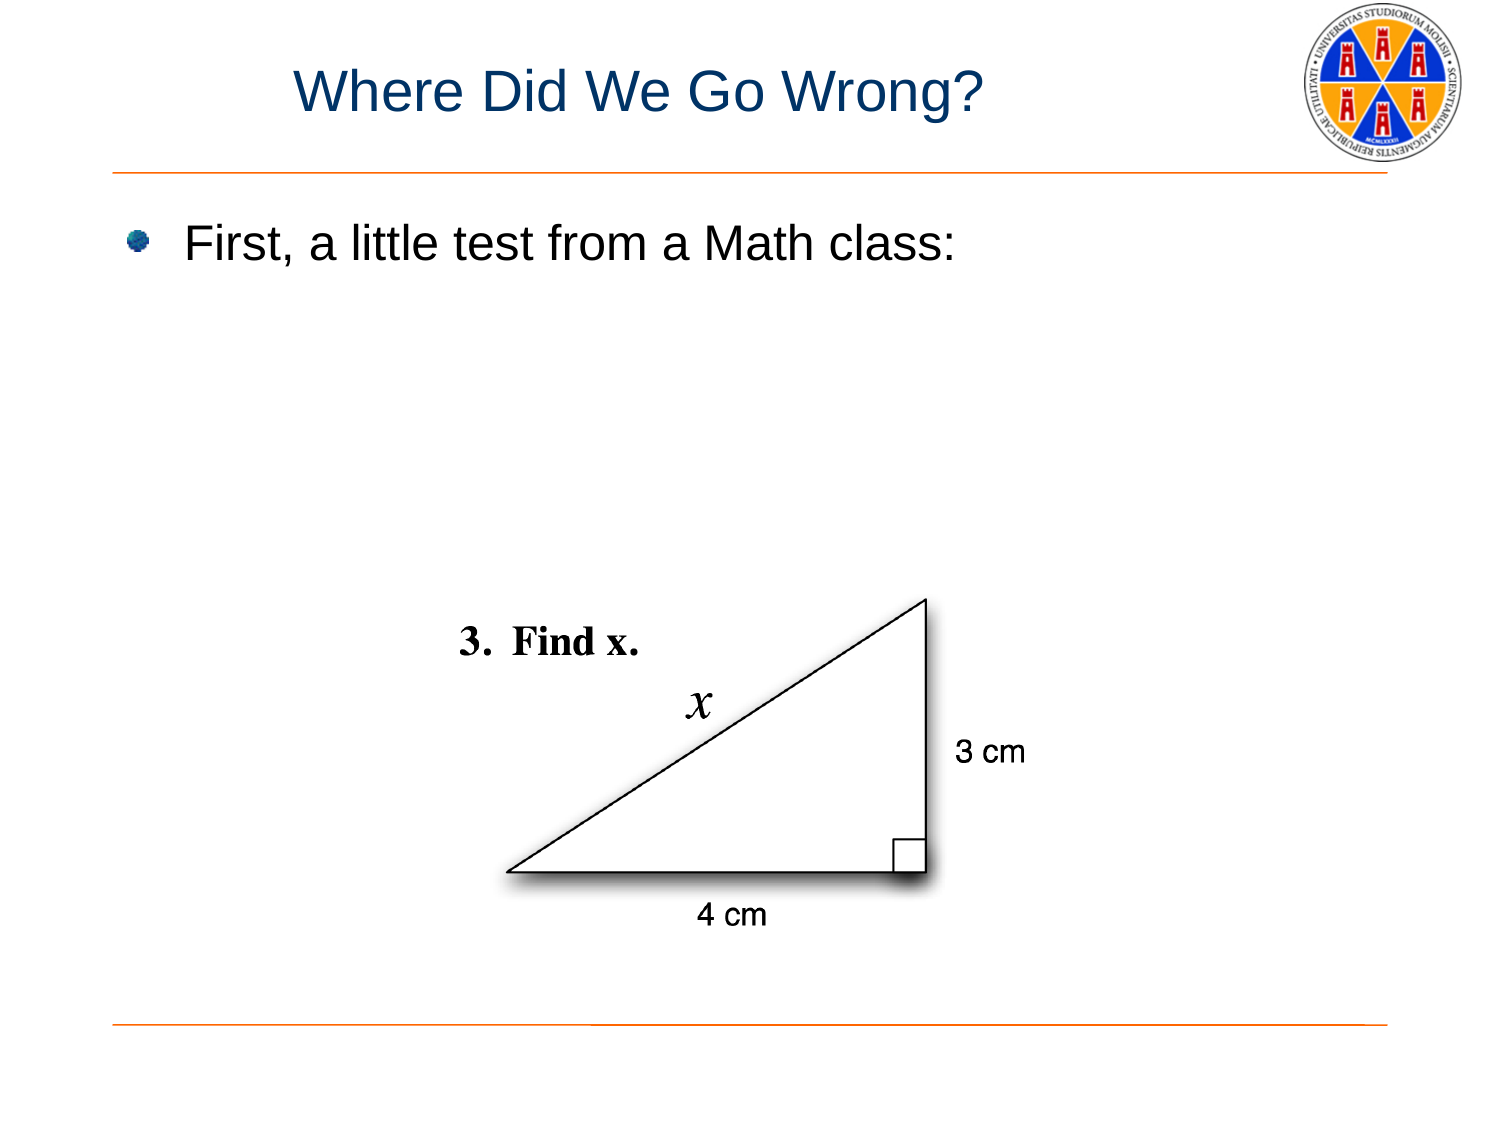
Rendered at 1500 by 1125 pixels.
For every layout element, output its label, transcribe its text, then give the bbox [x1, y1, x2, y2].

picture [127, 230, 149, 252]
picture [1269, 0, 1500, 166]
list First, a little test from a Math class: [112, 203, 1388, 988]
title Where Did We Go Wrong? [278, 18, 1211, 157]
picture [424, 562, 1063, 957]
